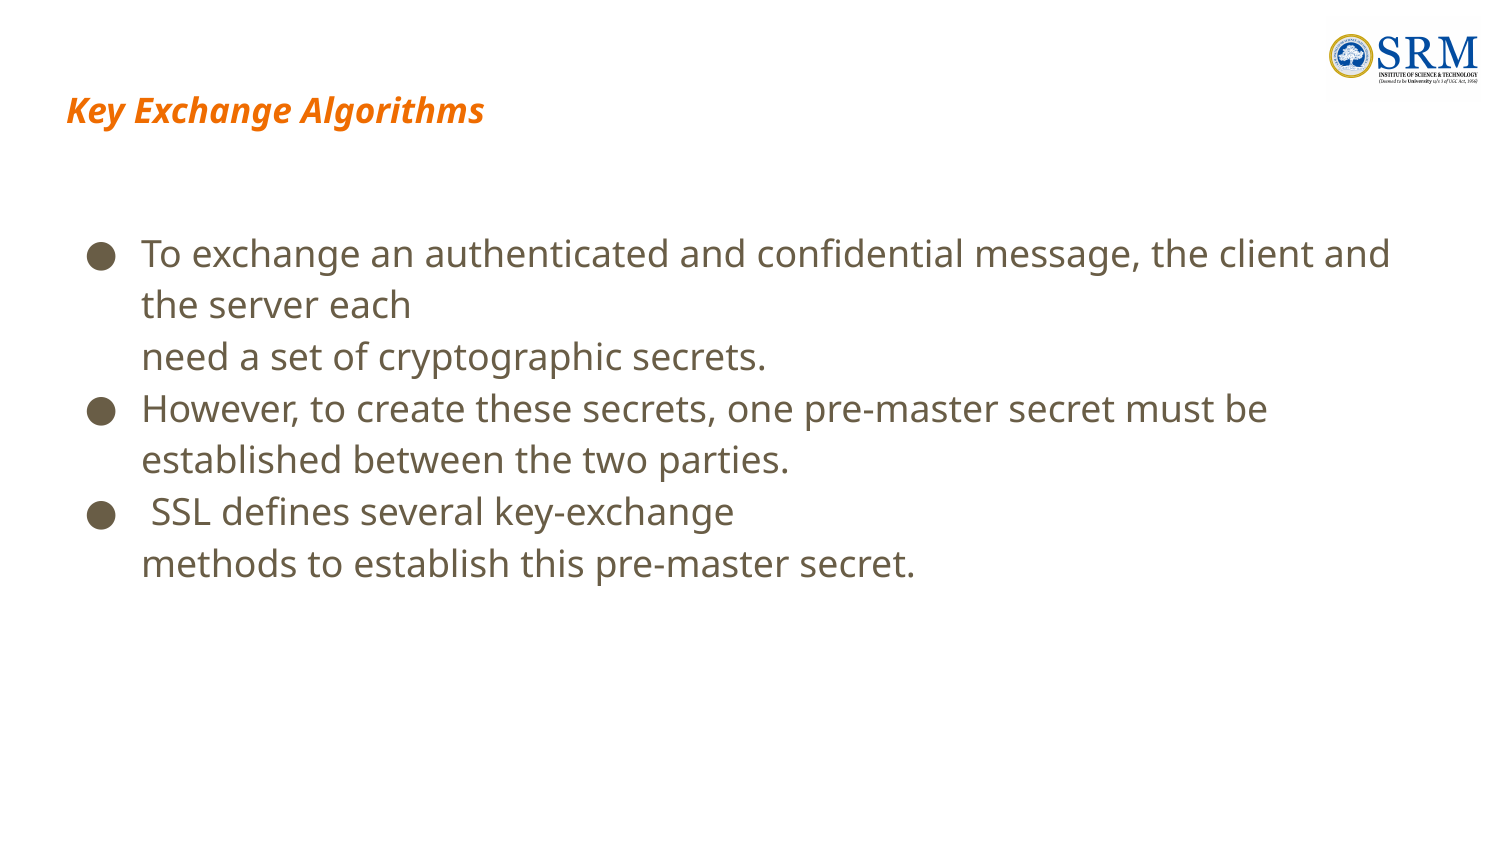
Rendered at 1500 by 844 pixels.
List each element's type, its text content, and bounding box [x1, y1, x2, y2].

list To exchange an authenticated and confidential message, the client and the server each need a set of cryptographic secrets. However, to create these secrets, one pre-master secret must be established between the two parties. SSL defines several key-exchange methods to establish this pre-master secret. [51, 207, 1449, 750]
picture [1326, 16, 1481, 103]
title Key Exchange Algorithms [51, 72, 1449, 189]
